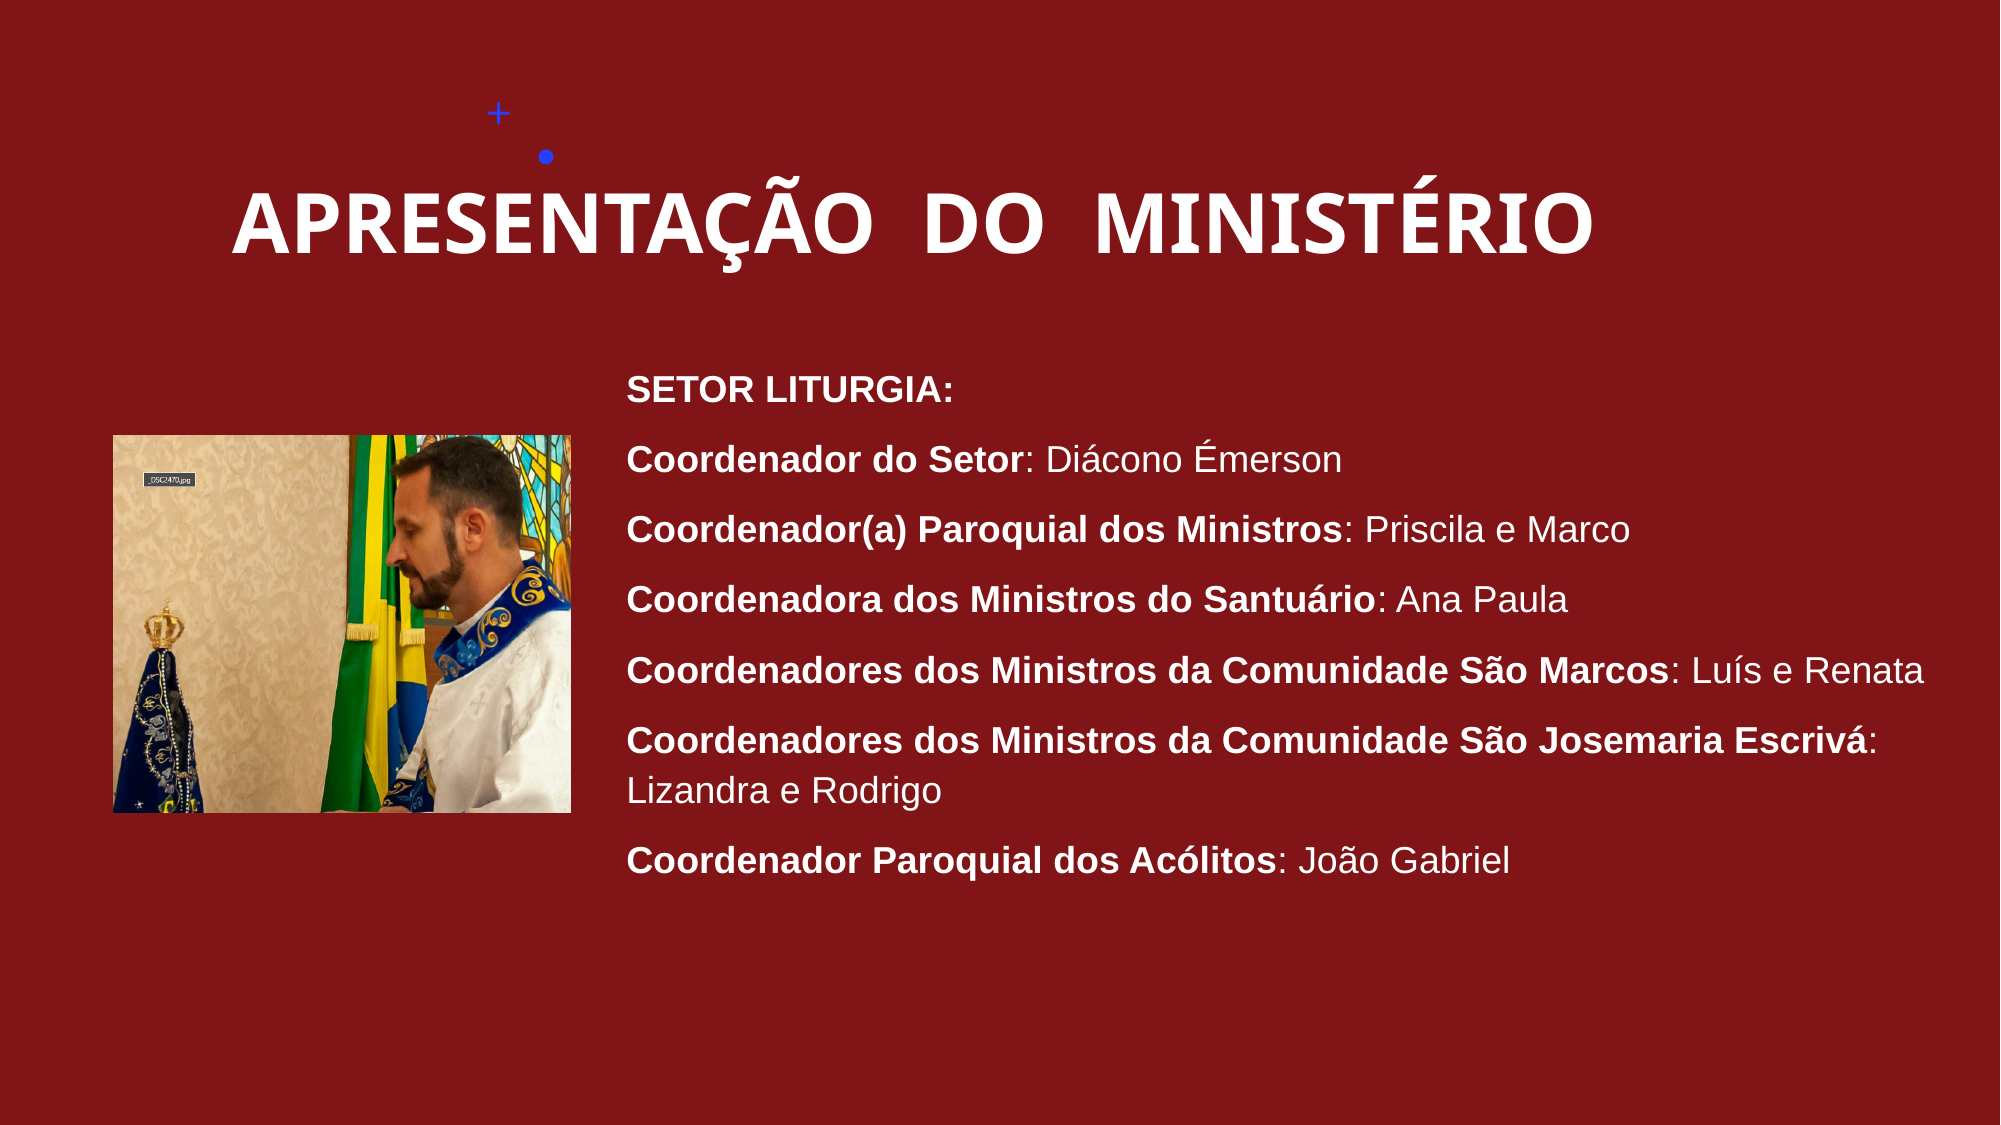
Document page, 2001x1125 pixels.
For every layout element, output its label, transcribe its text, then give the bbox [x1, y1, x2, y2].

list SETOR LITURGIA: Coordenador do Setor: Diácono Émerson Coordenador(a) Paroquial dos Ministros: Priscila e Marco Coordenadora dos Ministros do Santuário: Ana Paula Coordenadores dos Ministros da Comunidade São Marcos: Luís e Renata Coordenadores dos Ministros da Comunidade São Josemaria Escrivá: Lizandra e Rodrigo Coordenador Paroquial dos Acólitos: João Gabriel [626, 360, 1954, 1020]
picture [113, 435, 571, 813]
title Apresentação do ministério [232, 60, 1861, 270]
